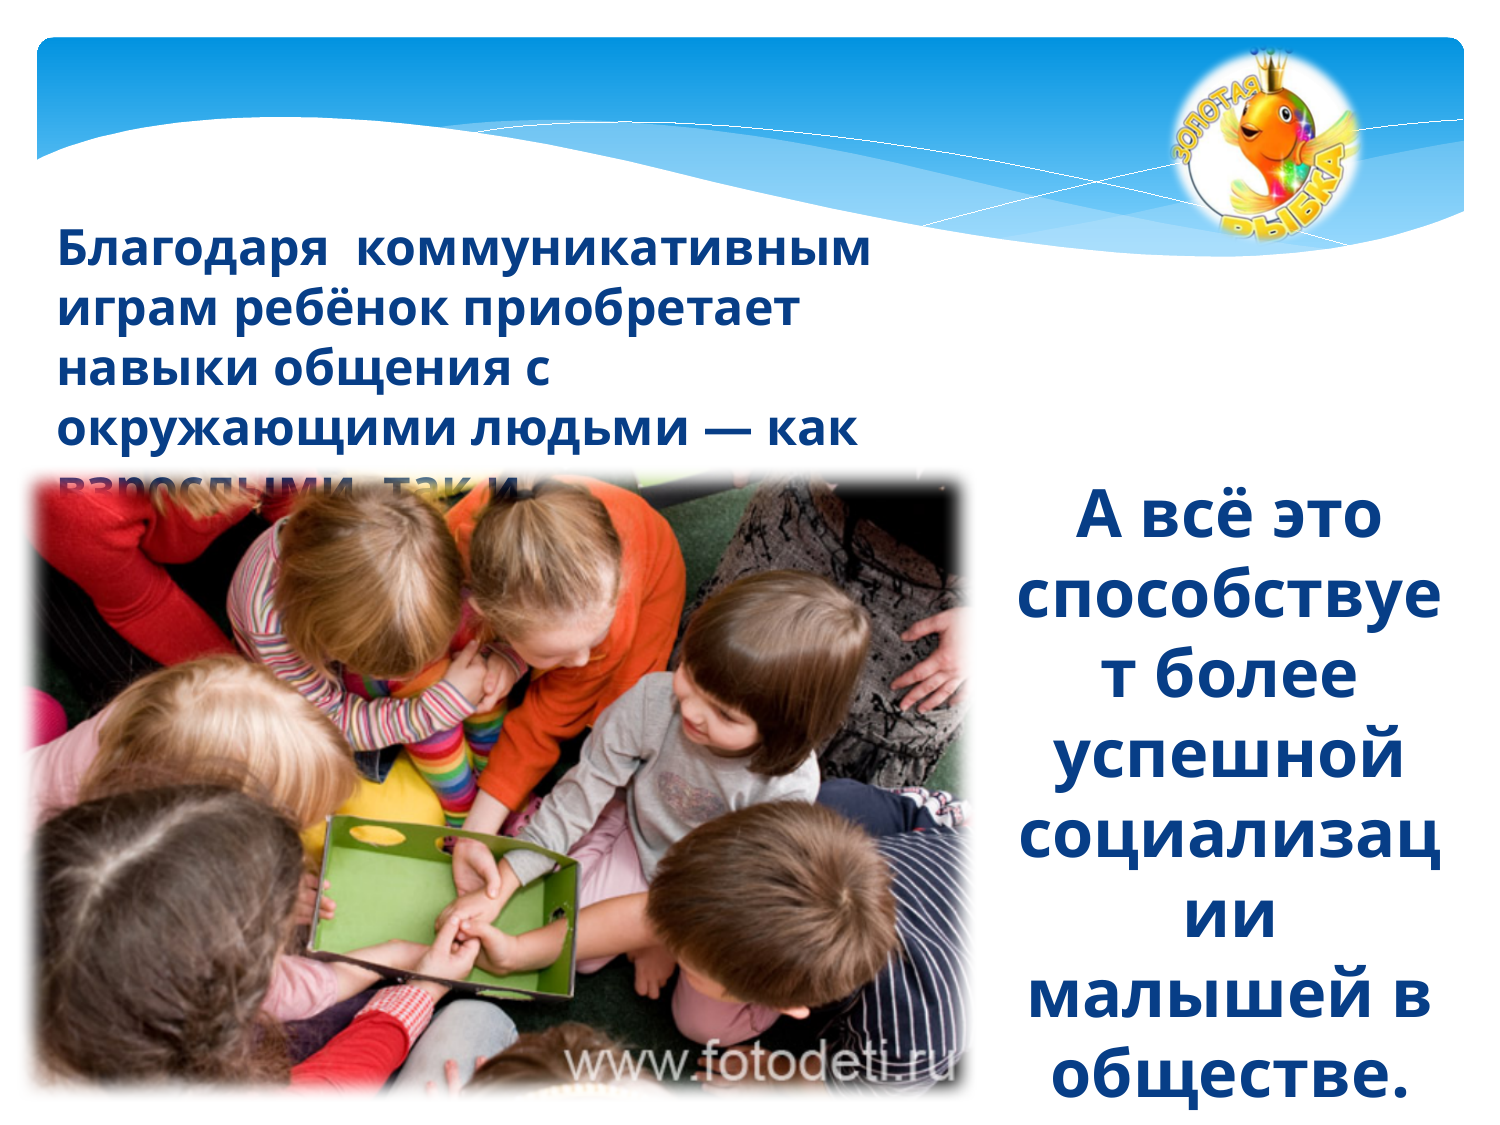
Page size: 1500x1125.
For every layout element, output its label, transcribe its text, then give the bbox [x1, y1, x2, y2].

picture [1163, 46, 1370, 249]
text_box Благодаря коммуникативным играм ребёнок приобретает навыки общения с окружающими людьми — как взрослыми, так и сверстниками. [41, 208, 916, 463]
text_box А всё это способствует более успешной социализации малышей в обществе. [1001, 463, 1459, 1119]
picture [17, 465, 977, 1104]
